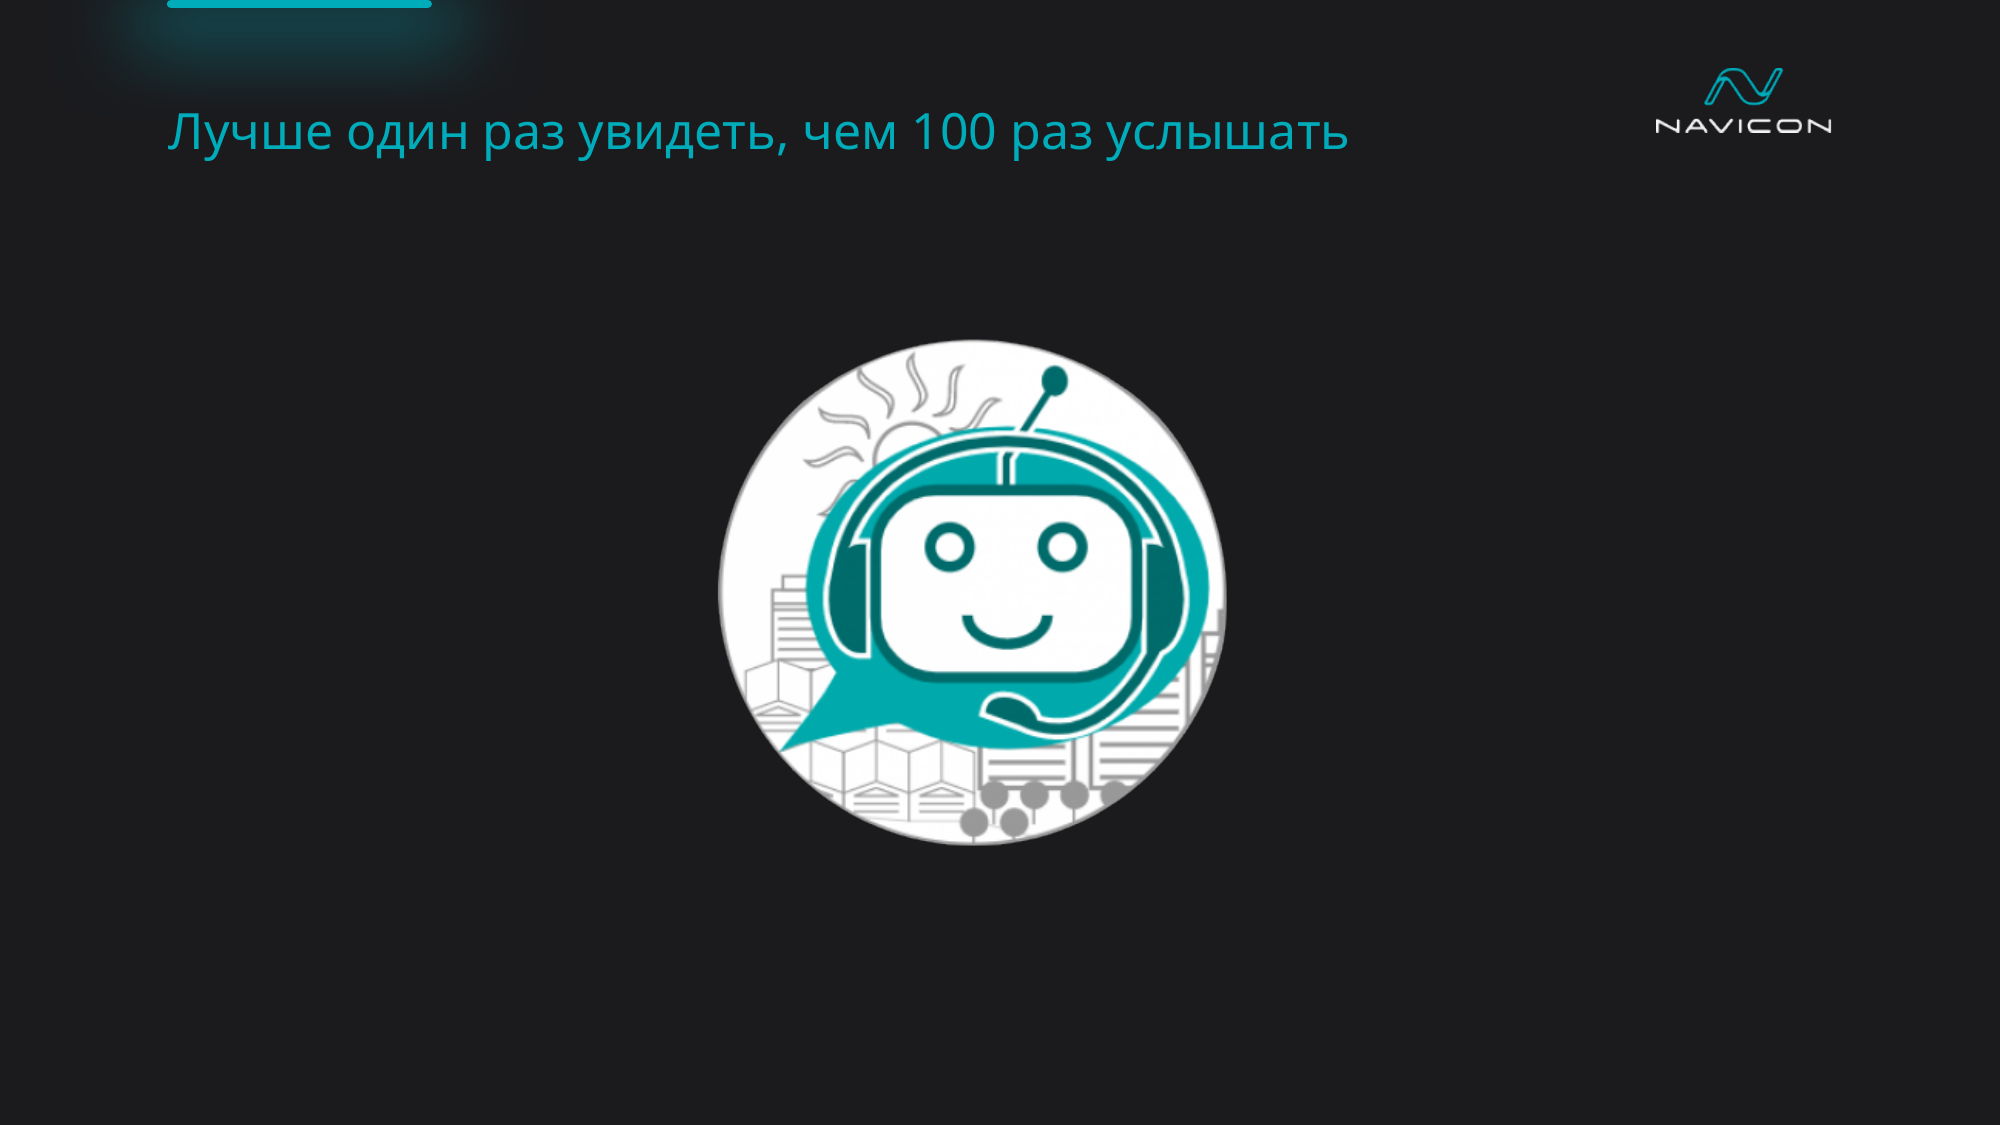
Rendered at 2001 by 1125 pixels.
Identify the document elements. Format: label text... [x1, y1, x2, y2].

title Лучше один раз увидеть, чем 100 раз услышать [168, 87, 1832, 257]
picture [524, 290, 1451, 908]
picture [1656, 68, 1832, 87]
